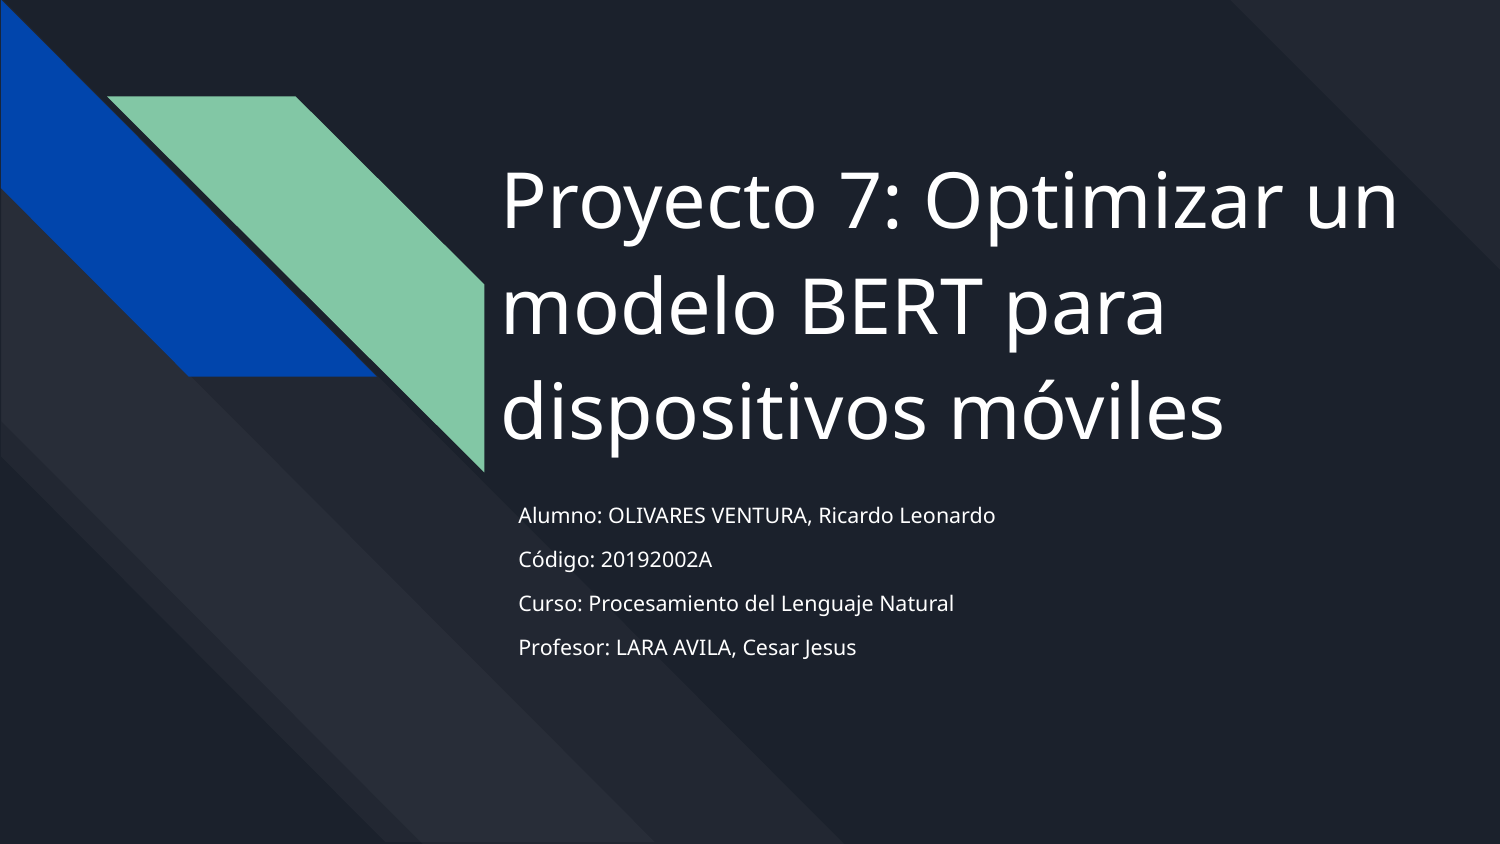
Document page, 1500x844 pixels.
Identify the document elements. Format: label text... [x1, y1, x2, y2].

subtitle Alumno: OLIVARES VENTURA, Ricardo Leonardo Código: 20192002A Curso: Procesamiento del Lenguaje Natural Profesor: LARA AVILA, Cesar Jesus [503, 471, 1438, 677]
title Proyecto 7: Optimizar un modelo BERT para dispositivos móviles [485, 130, 1467, 481]
